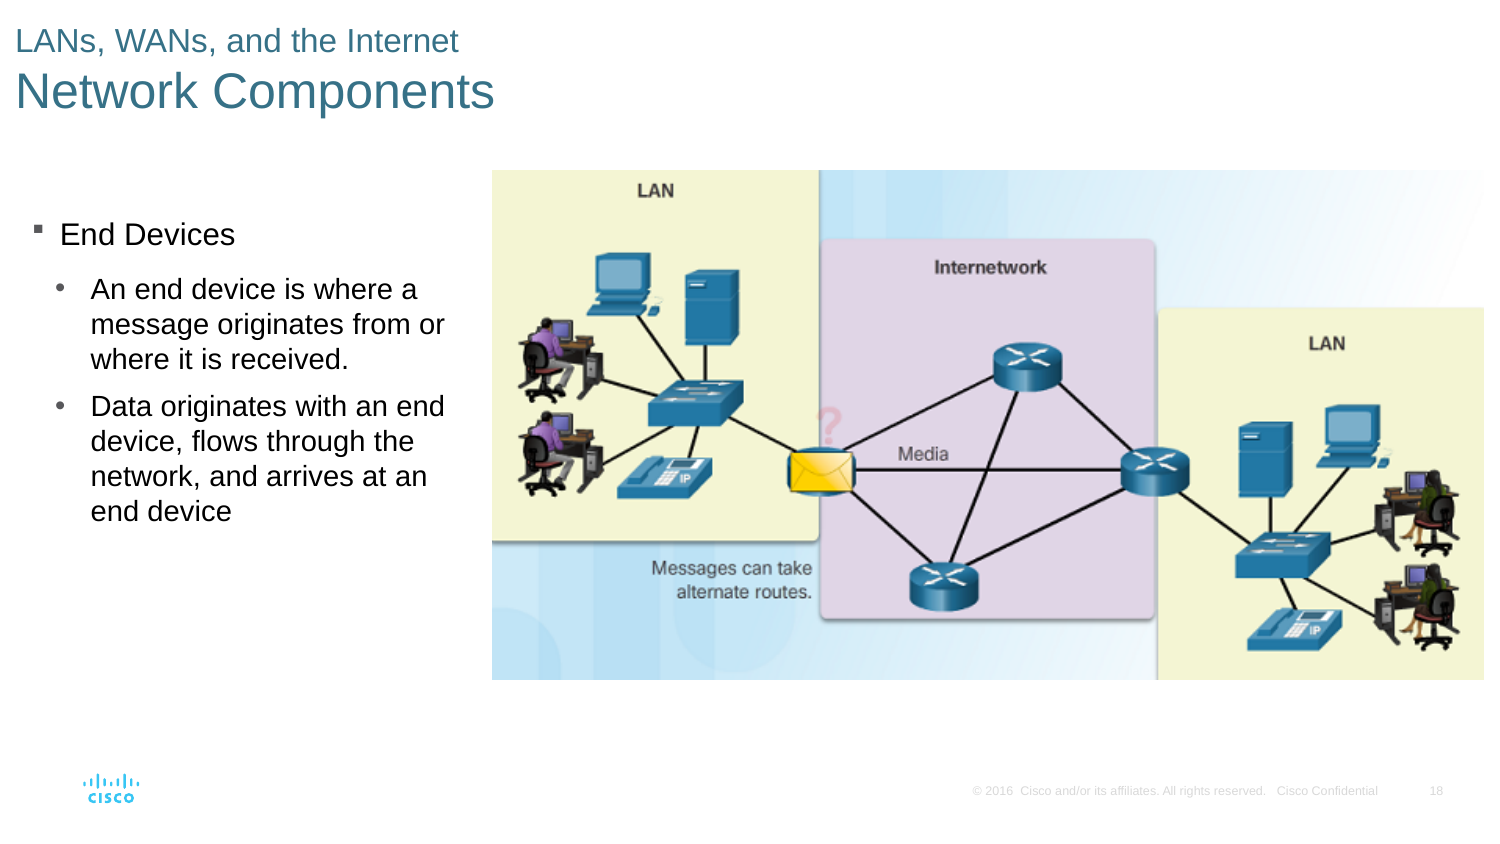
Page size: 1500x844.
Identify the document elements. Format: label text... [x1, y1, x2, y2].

title LANs, WANs, and the Internet Network Components [0, 6, 1500, 131]
list End Devices An end device is where a message originates from or where it is received. Data originates with an end device, flows through the network, and arrives at an end device [16, 206, 487, 599]
picture [492, 170, 1484, 680]
